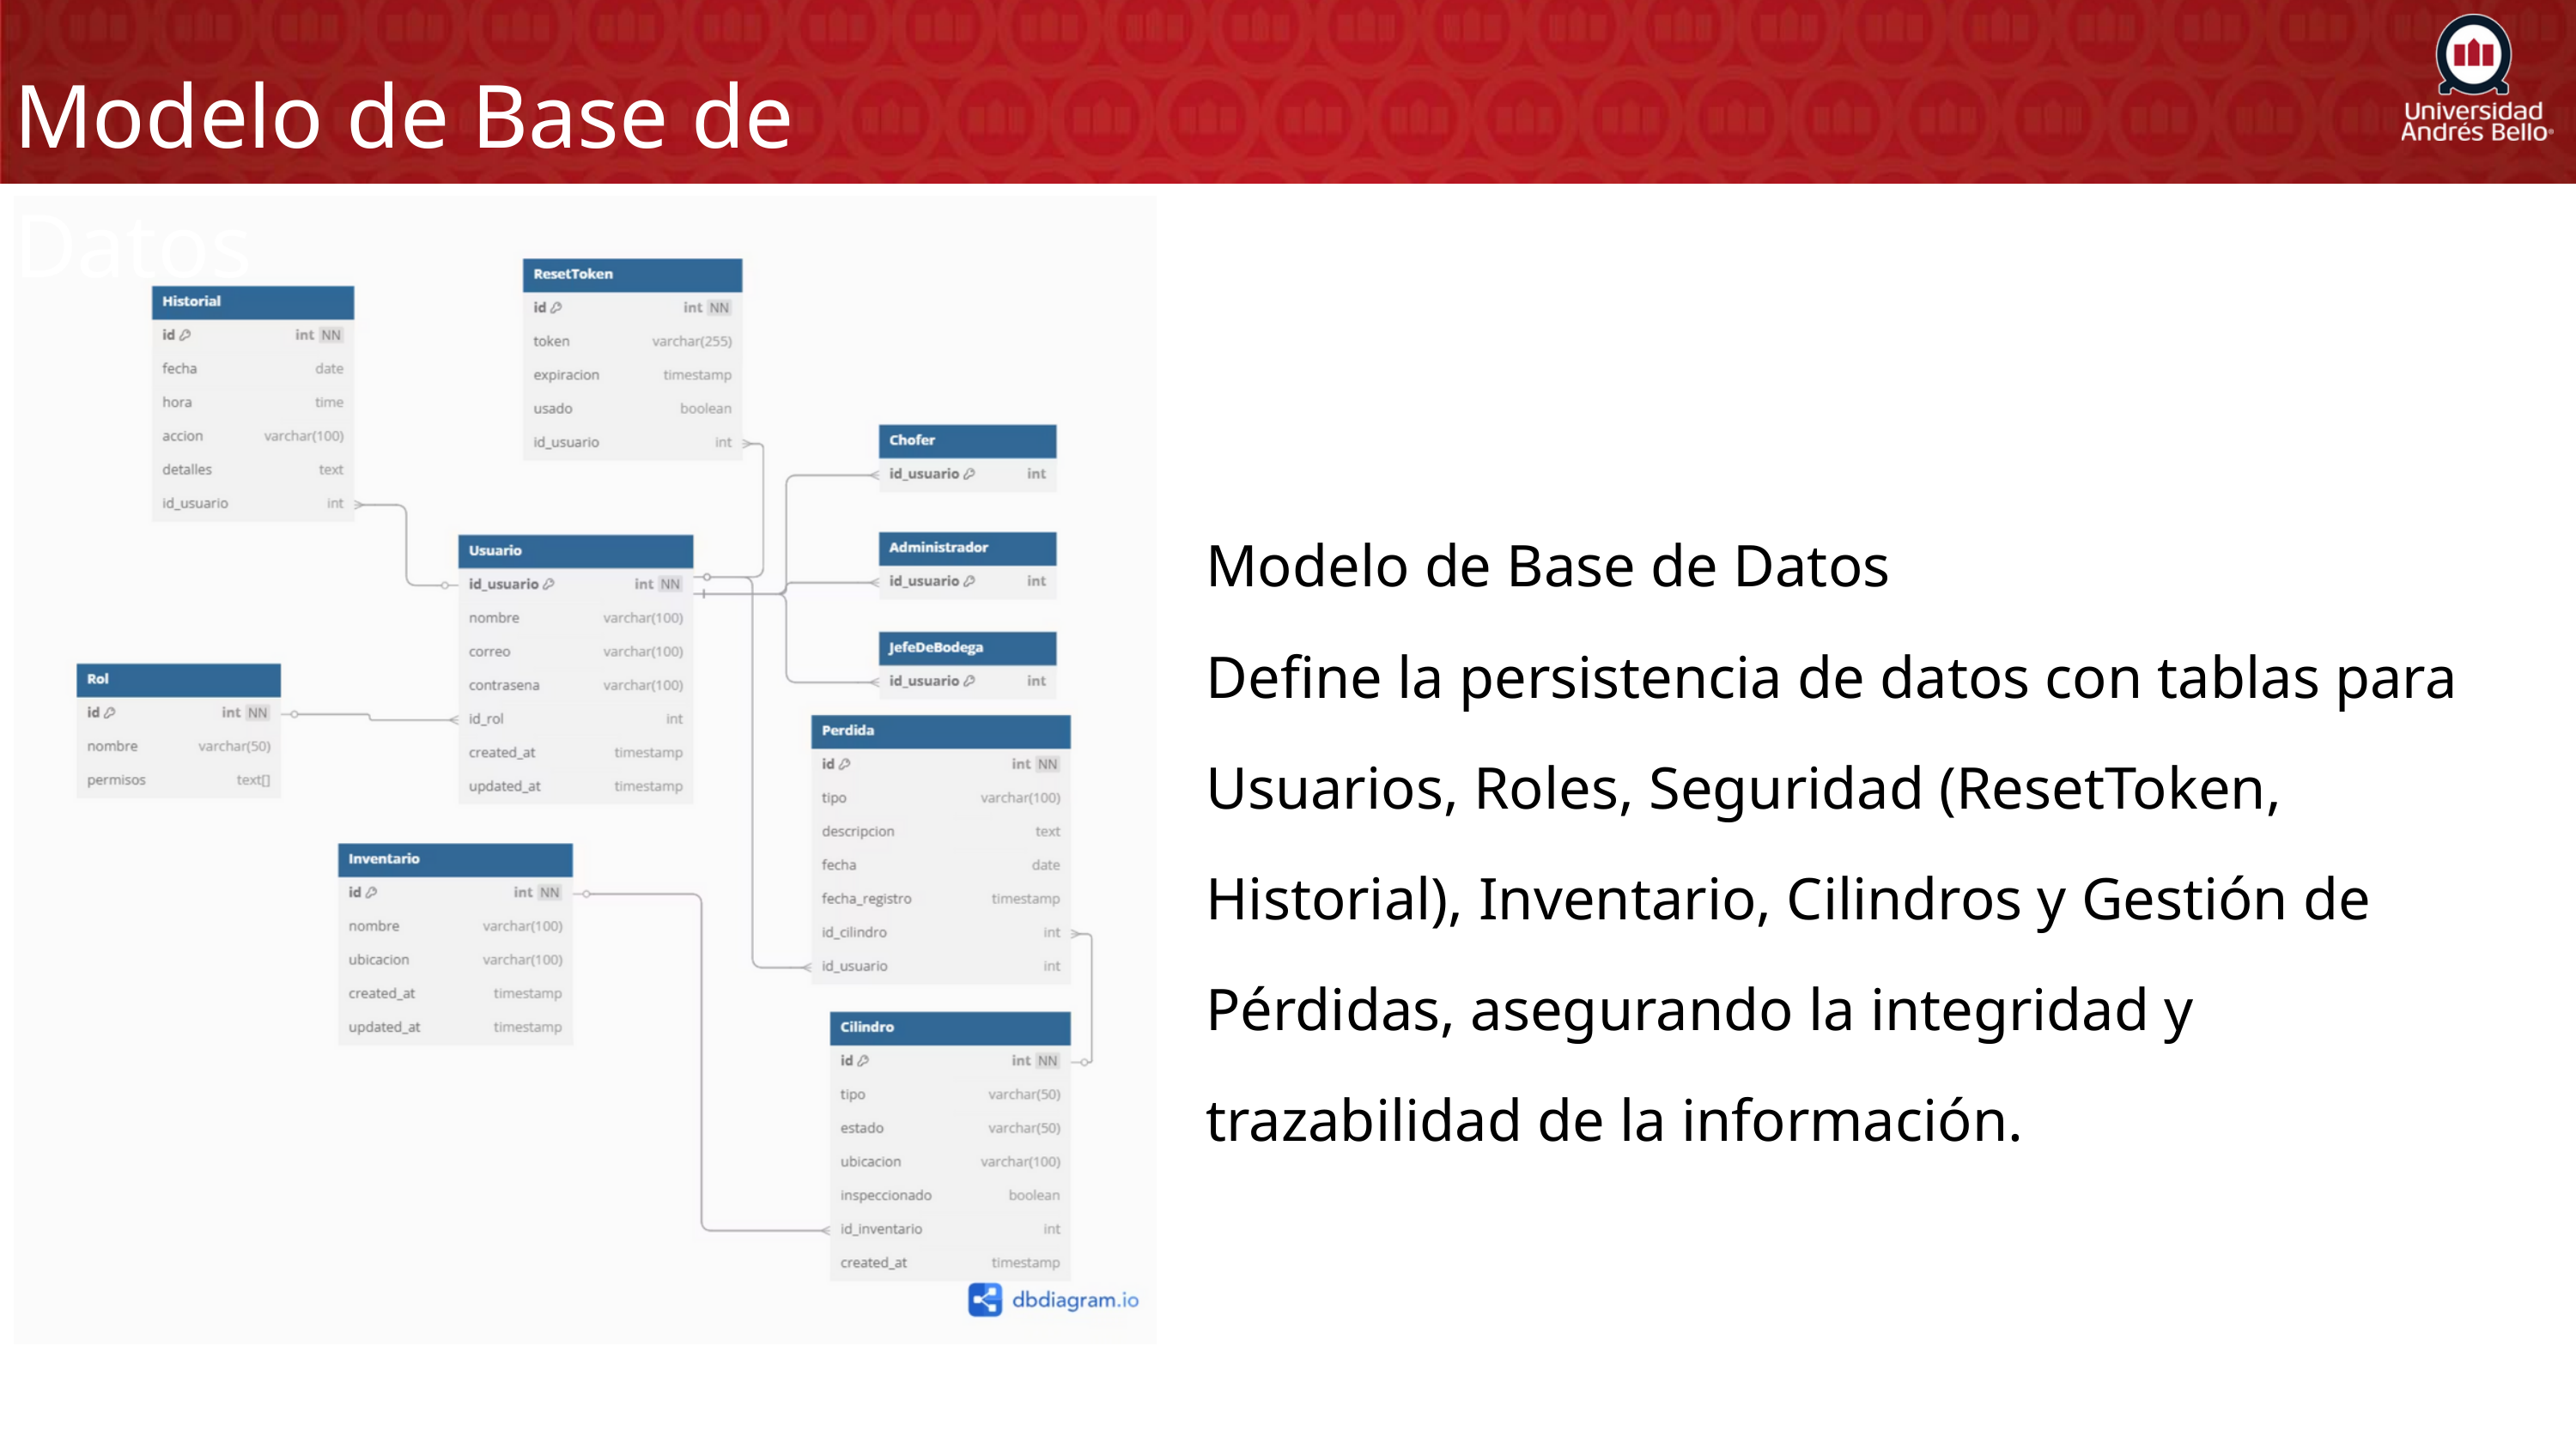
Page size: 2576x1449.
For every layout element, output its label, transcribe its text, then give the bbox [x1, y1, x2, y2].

text_box Modelo de Base de Datos Define la persistencia de datos con tablas para Usuarios, Roles, Seguridad (ResetToken, Historial), Inventario, Cilindros y Gestión de Pérdidas, asegurando la integridad y trazabilidad de la información. [1206, 488, 2478, 1153]
text_box [0, 0, 2576, 184]
text_box Modelo de Base de Datos [14, 35, 1036, 295]
text_box [13, 196, 1157, 1344]
text_box [2401, 14, 2554, 141]
